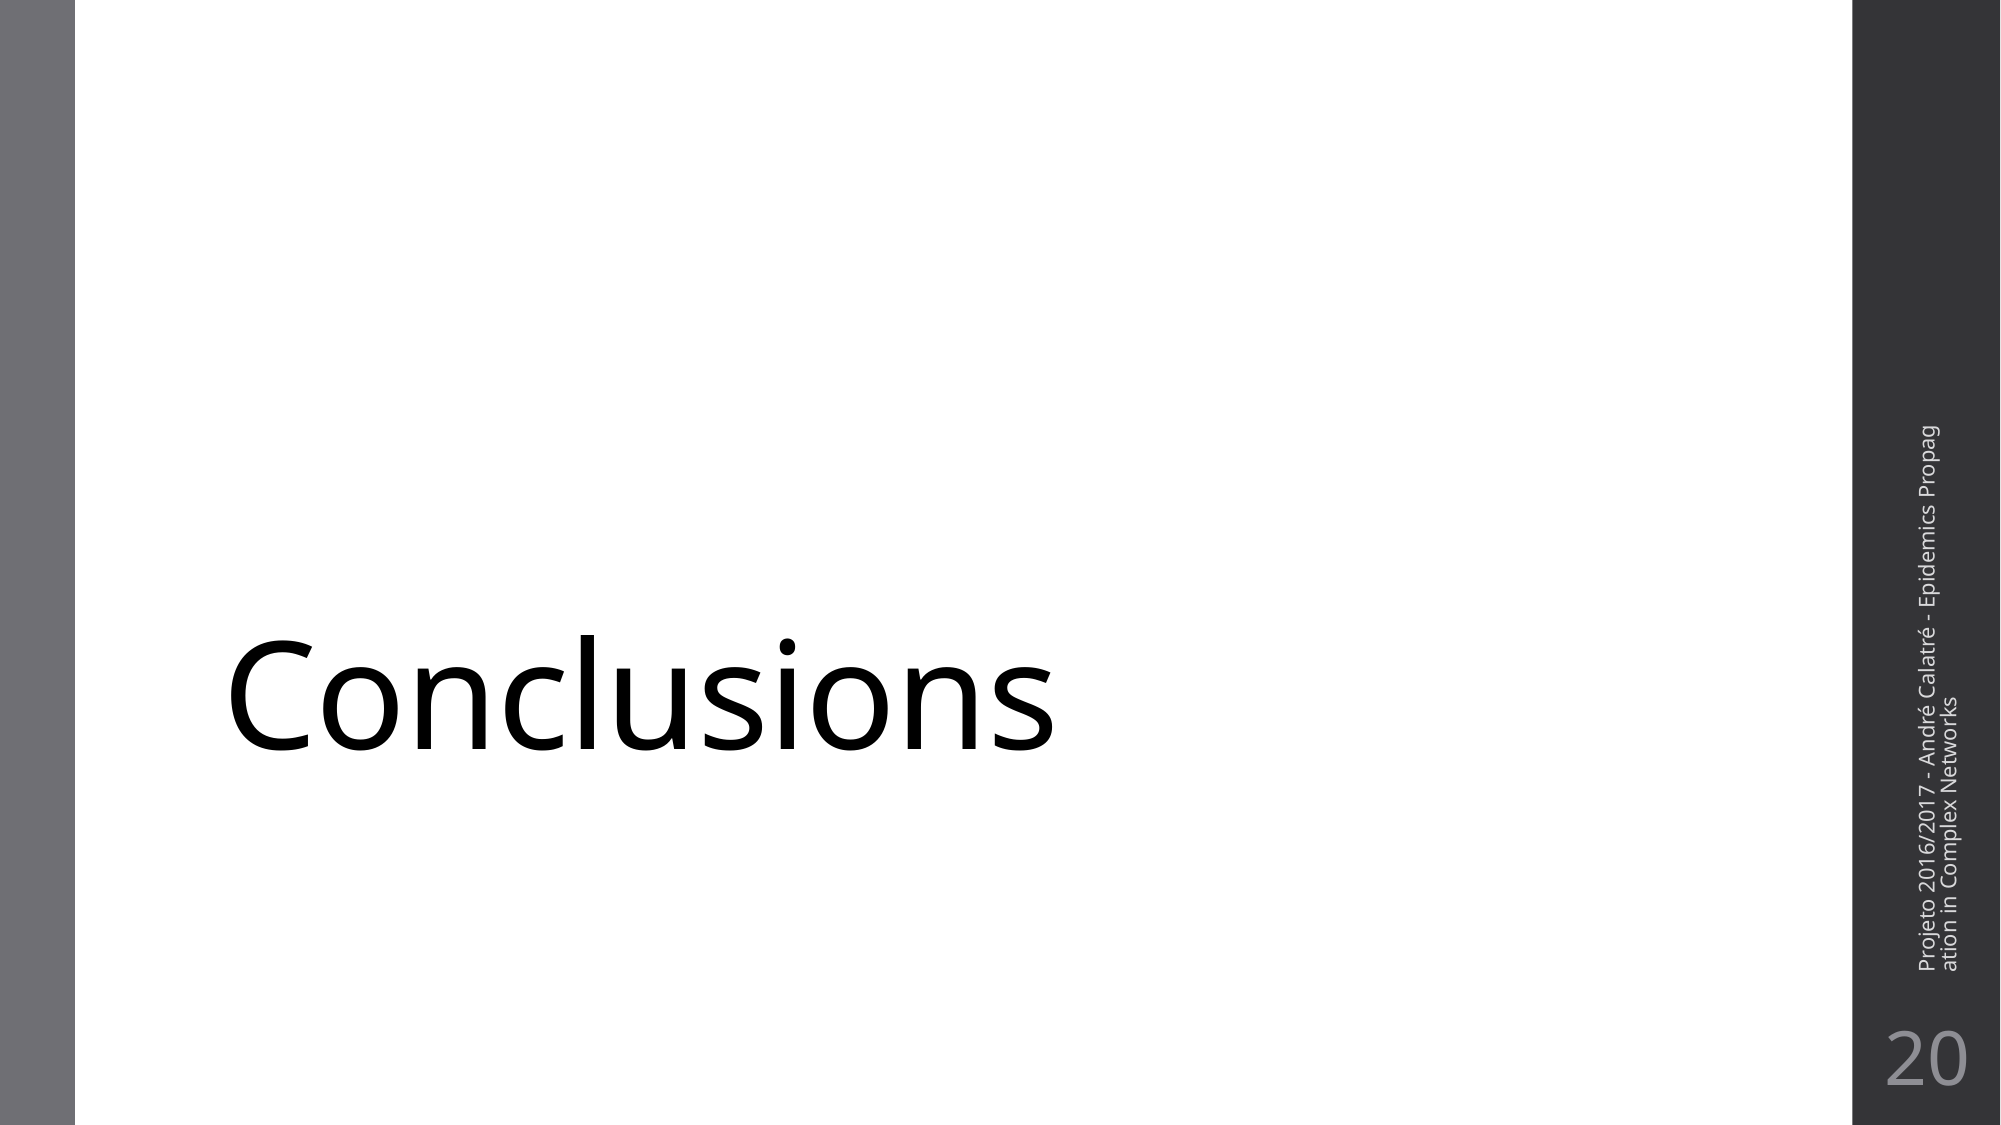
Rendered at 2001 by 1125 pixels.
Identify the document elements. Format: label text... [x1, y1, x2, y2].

footer Projeto 2016/2017 - André Calatré - Epidemics Propagation in Complex Networks [1897, 400, 1958, 988]
title Conclusions [206, 124, 1752, 788]
slide_number 20 [1852, 1012, 2000, 1110]
